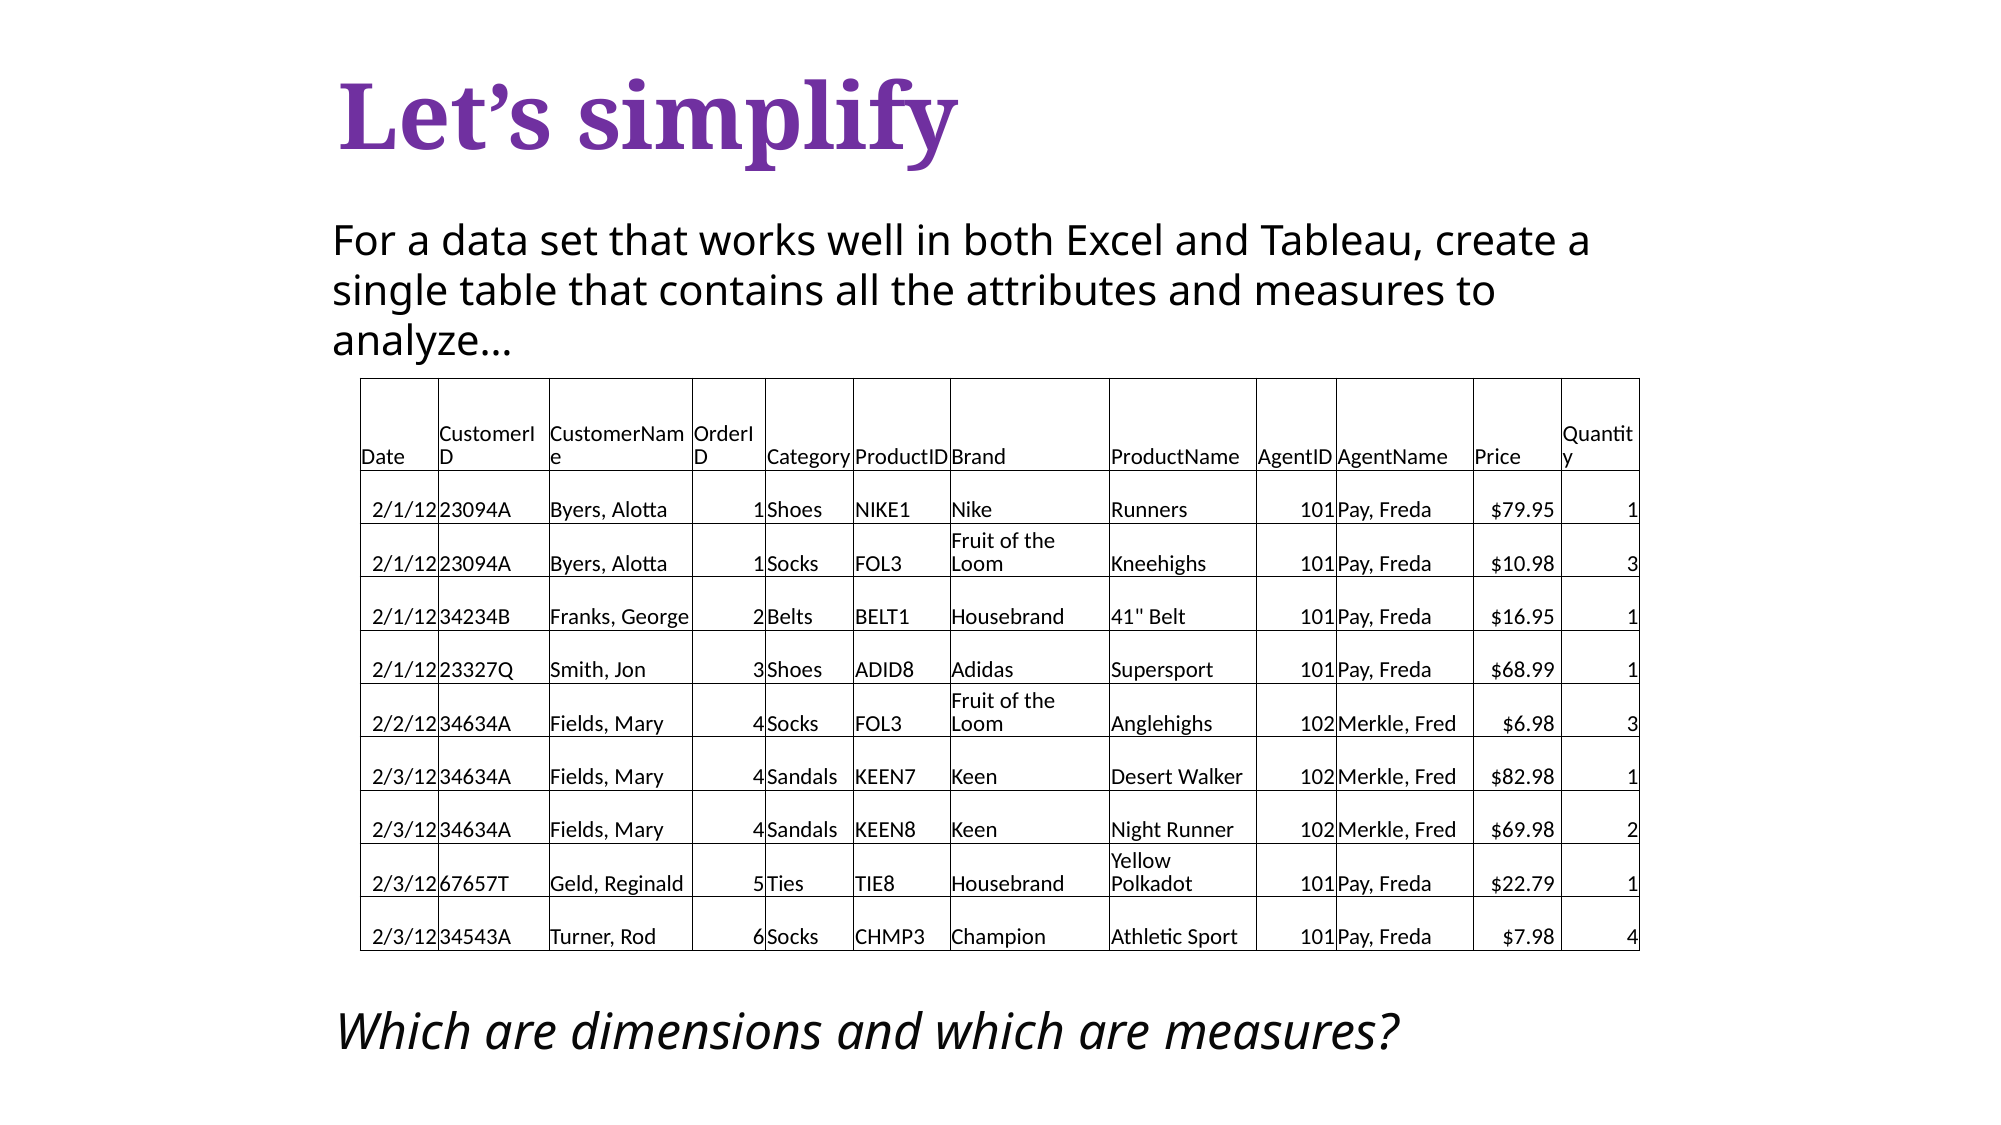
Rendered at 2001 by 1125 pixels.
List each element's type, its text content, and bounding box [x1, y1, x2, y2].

text_box Which are dimensions and which are measures? [323, 993, 1516, 1084]
table_cell 101 [1257, 577, 1336, 630]
table_cell Housebrand [951, 844, 1109, 896]
table_cell Pay, Freda [1337, 471, 1473, 523]
table_cell 23094A [439, 471, 549, 523]
table_cell Turner, Rod [550, 897, 692, 950]
table_cell $6.98 [1474, 684, 1561, 736]
table_cell 4 [1562, 897, 1639, 950]
table_cell ADID8 [854, 631, 950, 683]
table_cell TIE8 [854, 844, 950, 896]
table_cell Housebrand [951, 577, 1109, 630]
table_cell 5 [693, 844, 765, 896]
table_cell 41" Belt [1110, 577, 1256, 630]
table_cell BELT1 [854, 577, 950, 630]
table_cell 4 [693, 791, 765, 843]
table_cell Supersport [1110, 631, 1256, 683]
table_cell Pay, Freda [1337, 897, 1473, 950]
table_cell Keen [951, 791, 1109, 843]
table_cell KEEN8 [854, 791, 950, 843]
table_cell $82.98 [1474, 737, 1561, 790]
table_cell Byers, Alotta [550, 524, 692, 576]
table_cell 4 [693, 684, 765, 736]
table_cell Fields, Mary [550, 737, 692, 790]
table_cell Merkle, Fred [1337, 684, 1473, 736]
table_cell 23327Q [439, 631, 549, 683]
table_cell Geld, Reginald [550, 844, 692, 896]
table_cell 101 [1257, 844, 1336, 896]
table_cell Night Runner [1110, 791, 1256, 843]
table_cell Kneehighs [1110, 524, 1256, 576]
table_cell 3 [1562, 684, 1639, 736]
table_cell Fields, Mary [550, 684, 692, 736]
table_cell $69.98 [1474, 791, 1561, 843]
table_cell 2/2/12 [361, 684, 438, 736]
table_cell 101 [1257, 631, 1336, 683]
table_cell Fruit of the Loom [951, 524, 1109, 576]
table_header AgentName [1337, 379, 1473, 470]
table_cell $16.95 [1474, 577, 1561, 630]
table_cell 1 [693, 471, 765, 523]
table_cell Yellow Polkadot [1110, 844, 1256, 896]
table_cell 2/3/12 [361, 791, 438, 843]
table_cell Ties [766, 844, 853, 896]
table_cell 6 [693, 897, 765, 950]
table_cell 101 [1257, 524, 1336, 576]
table_cell Athletic Sport [1110, 897, 1256, 950]
table_header Quantity [1562, 379, 1639, 470]
table_cell Champion [951, 897, 1109, 950]
table_cell 2/3/12 [361, 844, 438, 896]
table_cell Merkle, Fred [1337, 791, 1473, 843]
table_cell 67657T [439, 844, 549, 896]
table_cell Pay, Freda [1337, 577, 1473, 630]
table_header ProductName [1110, 379, 1256, 470]
table_header Date [361, 379, 438, 470]
table_cell Socks [766, 897, 853, 950]
table_cell CHMP3 [854, 897, 950, 950]
table_cell Anglehighs [1110, 684, 1256, 736]
table_cell Shoes [766, 631, 853, 683]
table_cell Socks [766, 684, 853, 736]
table_cell $10.98 [1474, 524, 1561, 576]
table_cell Desert Walker [1110, 737, 1256, 790]
table_cell 102 [1257, 684, 1336, 736]
table_cell $22.79 [1474, 844, 1561, 896]
table_cell 101 [1257, 471, 1336, 523]
table_cell 34234B [439, 577, 549, 630]
table_cell 101 [1257, 897, 1336, 950]
table_cell Pay, Freda [1337, 524, 1473, 576]
table_cell 34634A [439, 684, 549, 736]
table_cell Runners [1110, 471, 1256, 523]
table_header CustomerID [439, 379, 549, 470]
table_header AgentID [1257, 379, 1336, 470]
table_cell Keen [951, 737, 1109, 790]
table_cell Belts [766, 577, 853, 630]
table_header ProductID [854, 379, 950, 470]
table_cell 1 [693, 524, 765, 576]
table_cell 2 [1562, 791, 1639, 843]
title Let’s simplify [323, 82, 1681, 158]
table_cell 1 [1562, 577, 1639, 630]
table_cell Sandals [766, 737, 853, 790]
table_cell 3 [693, 631, 765, 683]
table_cell Shoes [766, 471, 853, 523]
table_cell Fields, Mary [550, 791, 692, 843]
table_cell $79.95 [1474, 471, 1561, 523]
table_cell 4 [693, 737, 765, 790]
table_cell Merkle, Fred [1337, 737, 1473, 790]
table_cell 102 [1257, 737, 1336, 790]
table_cell 1 [1562, 737, 1639, 790]
table_cell 34634A [439, 791, 549, 843]
table_cell 3 [1562, 524, 1639, 576]
table_cell Franks, George [550, 577, 692, 630]
table_cell 2/1/12 [361, 471, 438, 523]
table_cell 2/3/12 [361, 737, 438, 790]
table_cell Nike [951, 471, 1109, 523]
table_cell 2/1/12 [361, 577, 438, 630]
table_cell 2 [693, 577, 765, 630]
table_cell 1 [1562, 631, 1639, 683]
table_cell KEEN7 [854, 737, 950, 790]
table_cell 1 [1562, 844, 1639, 896]
table_cell $7.98 [1474, 897, 1561, 950]
table_cell Smith, Jon [550, 631, 692, 683]
table_cell NIKE1 [854, 471, 950, 523]
table_cell 23094A [439, 524, 549, 576]
table_cell 1 [1562, 471, 1639, 523]
table_header Brand [951, 379, 1109, 470]
table_cell Adidas [951, 631, 1109, 683]
table_header CustomerName [550, 379, 692, 470]
table_cell Byers, Alotta [550, 471, 692, 523]
table_cell 102 [1257, 791, 1336, 843]
table_cell 34634A [439, 737, 549, 790]
table_cell Sandals [766, 791, 853, 843]
table_header Category [766, 379, 853, 470]
table_header Price [1474, 379, 1561, 470]
table_cell Fruit of the Loom [951, 684, 1109, 736]
table_cell Pay, Freda [1337, 844, 1473, 896]
table_cell FOL3 [854, 684, 950, 736]
table_cell $68.99 [1474, 631, 1561, 683]
table_cell 2/1/12 [361, 631, 438, 683]
table_cell FOL3 [854, 524, 950, 576]
table_cell 2/1/12 [361, 524, 438, 576]
table_cell Pay, Freda [1337, 631, 1473, 683]
table_cell 34543A [439, 897, 549, 950]
text_box For a data set that works well in both Excel and Tableau, create a single table that contains all the attributes and measures to analyze… [321, 208, 1605, 369]
table_cell Socks [766, 524, 853, 576]
table_header OrderID [693, 379, 765, 470]
table_cell 2/3/12 [361, 897, 438, 950]
